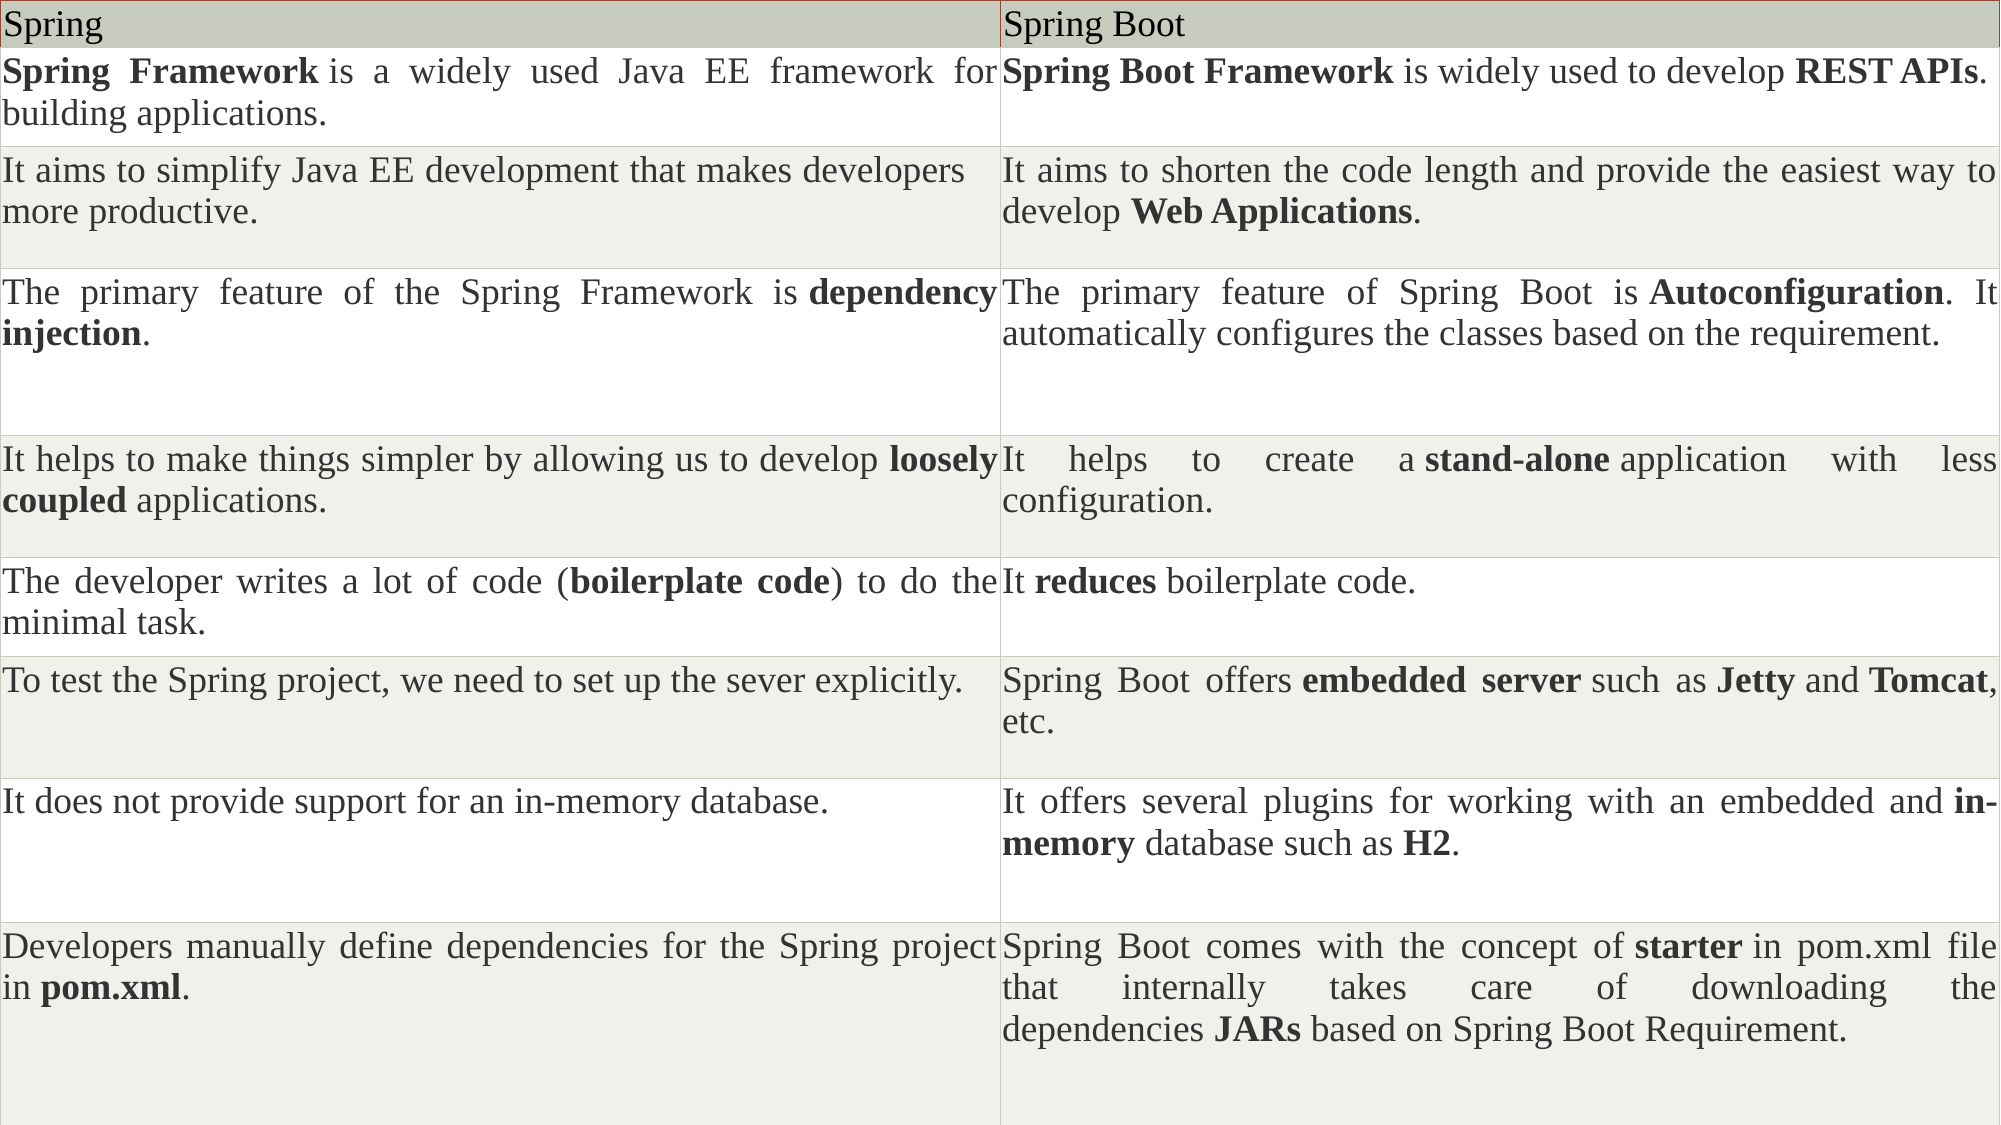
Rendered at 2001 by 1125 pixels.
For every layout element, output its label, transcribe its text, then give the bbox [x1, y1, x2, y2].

table_cell It offers several plugins for working with an embedded and in-memory database such as H2. [1001, 779, 1999, 922]
table_cell To test the Spring project, we need to set up the sever explicitly. [1, 657, 1000, 778]
table_cell Spring Boot comes with the concept of starter in pom.xml file that internally takes care of downloading the dependencies JARs based on Spring Boot Requirement. [1001, 923, 1999, 1125]
table_cell It aims to simplify Java EE development that makes developers more productive. [1, 147, 1000, 268]
table_cell The developer writes a lot of code (boilerplate code) to do the minimal task. [1, 558, 1000, 656]
table_cell It reduces boilerplate code. [1001, 558, 1999, 656]
table_cell It aims to shorten the code length and provide the easiest way to develop Web Applications. [1001, 147, 1999, 268]
table_cell It does not provide support for an in-memory database. [1, 779, 1000, 922]
table_header Spring Boot [1001, 1, 1999, 47]
table_cell Spring Boot Framework is widely used to develop REST APIs. [1001, 48, 1999, 146]
table_cell The primary feature of Spring Boot is Autoconfiguration. It automatically configures the classes based on the requirement. [1001, 269, 1999, 435]
table_cell The primary feature of the Spring Framework is dependency injection. [1, 269, 1000, 435]
table_cell Spring Framework is a widely used Java EE framework for building applications. [1, 48, 1000, 146]
table_cell It helps to create a stand-alone application with less configuration. [1001, 436, 1999, 557]
table_cell Developers manually define dependencies for the Spring project in pom.xml. [1, 923, 1000, 1125]
table_cell It helps to make things simpler by allowing us to develop loosely coupled applications. [1, 436, 1000, 557]
table_header Spring [1, 1, 1000, 47]
table_cell Spring Boot offers embedded server such as Jetty and Tomcat, etc. [1001, 657, 1999, 778]
